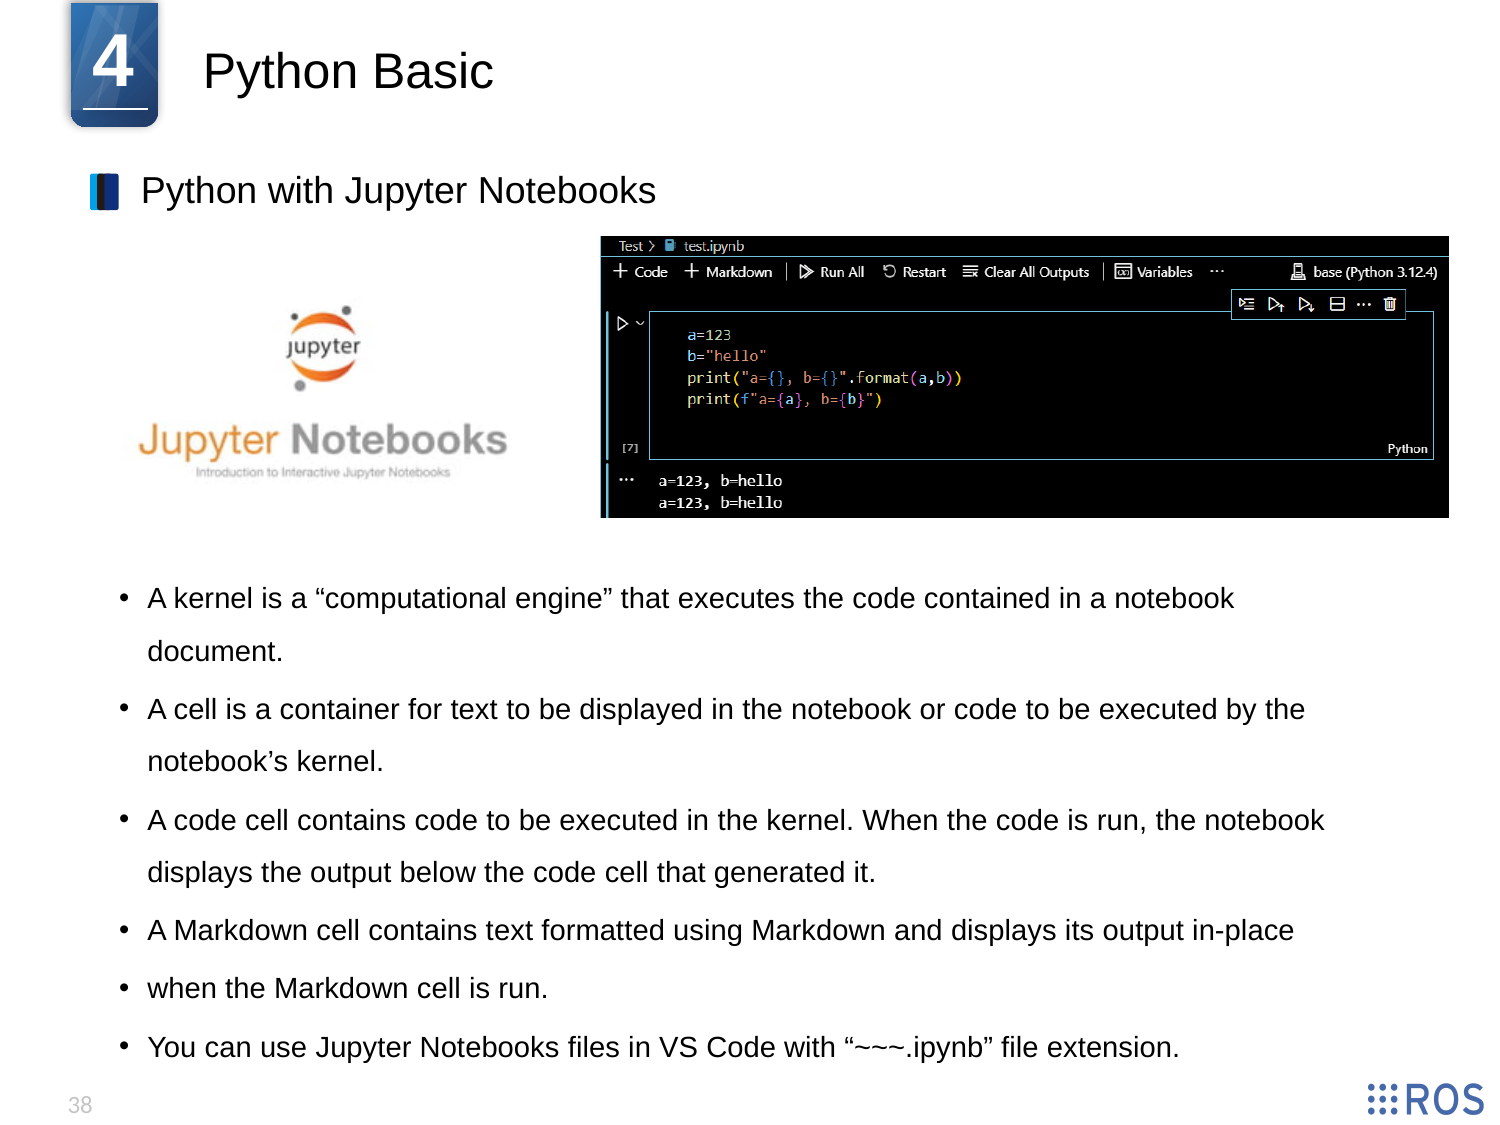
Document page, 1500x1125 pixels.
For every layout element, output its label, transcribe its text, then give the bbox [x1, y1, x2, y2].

picture [73, 246, 574, 528]
picture [600, 236, 1449, 518]
slide_number 38 [34, 1087, 108, 1119]
text_box Python with Jupyter Notebooks [125, 164, 832, 220]
text_box Python Basic [188, 30, 1245, 116]
text_box 4 [73, 4, 154, 109]
text_box A kernel is a “computational engine” that executes the code contained in a notebook document. A cell is a container for text to be displayed in the notebook or code to be executed by the notebook’s kernel. A code cell contains code to be executed in the kernel. When the code is run, the notebook displays the output below the code cell that generated it. A Markdown cell contains text formatted using Markdown and displays its output in-place when the Markdown cell is run. You can use Jupyter Notebooks files in VS Code with “~~~.ipynb” file extension. [104, 554, 1396, 1071]
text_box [90, 173, 119, 211]
